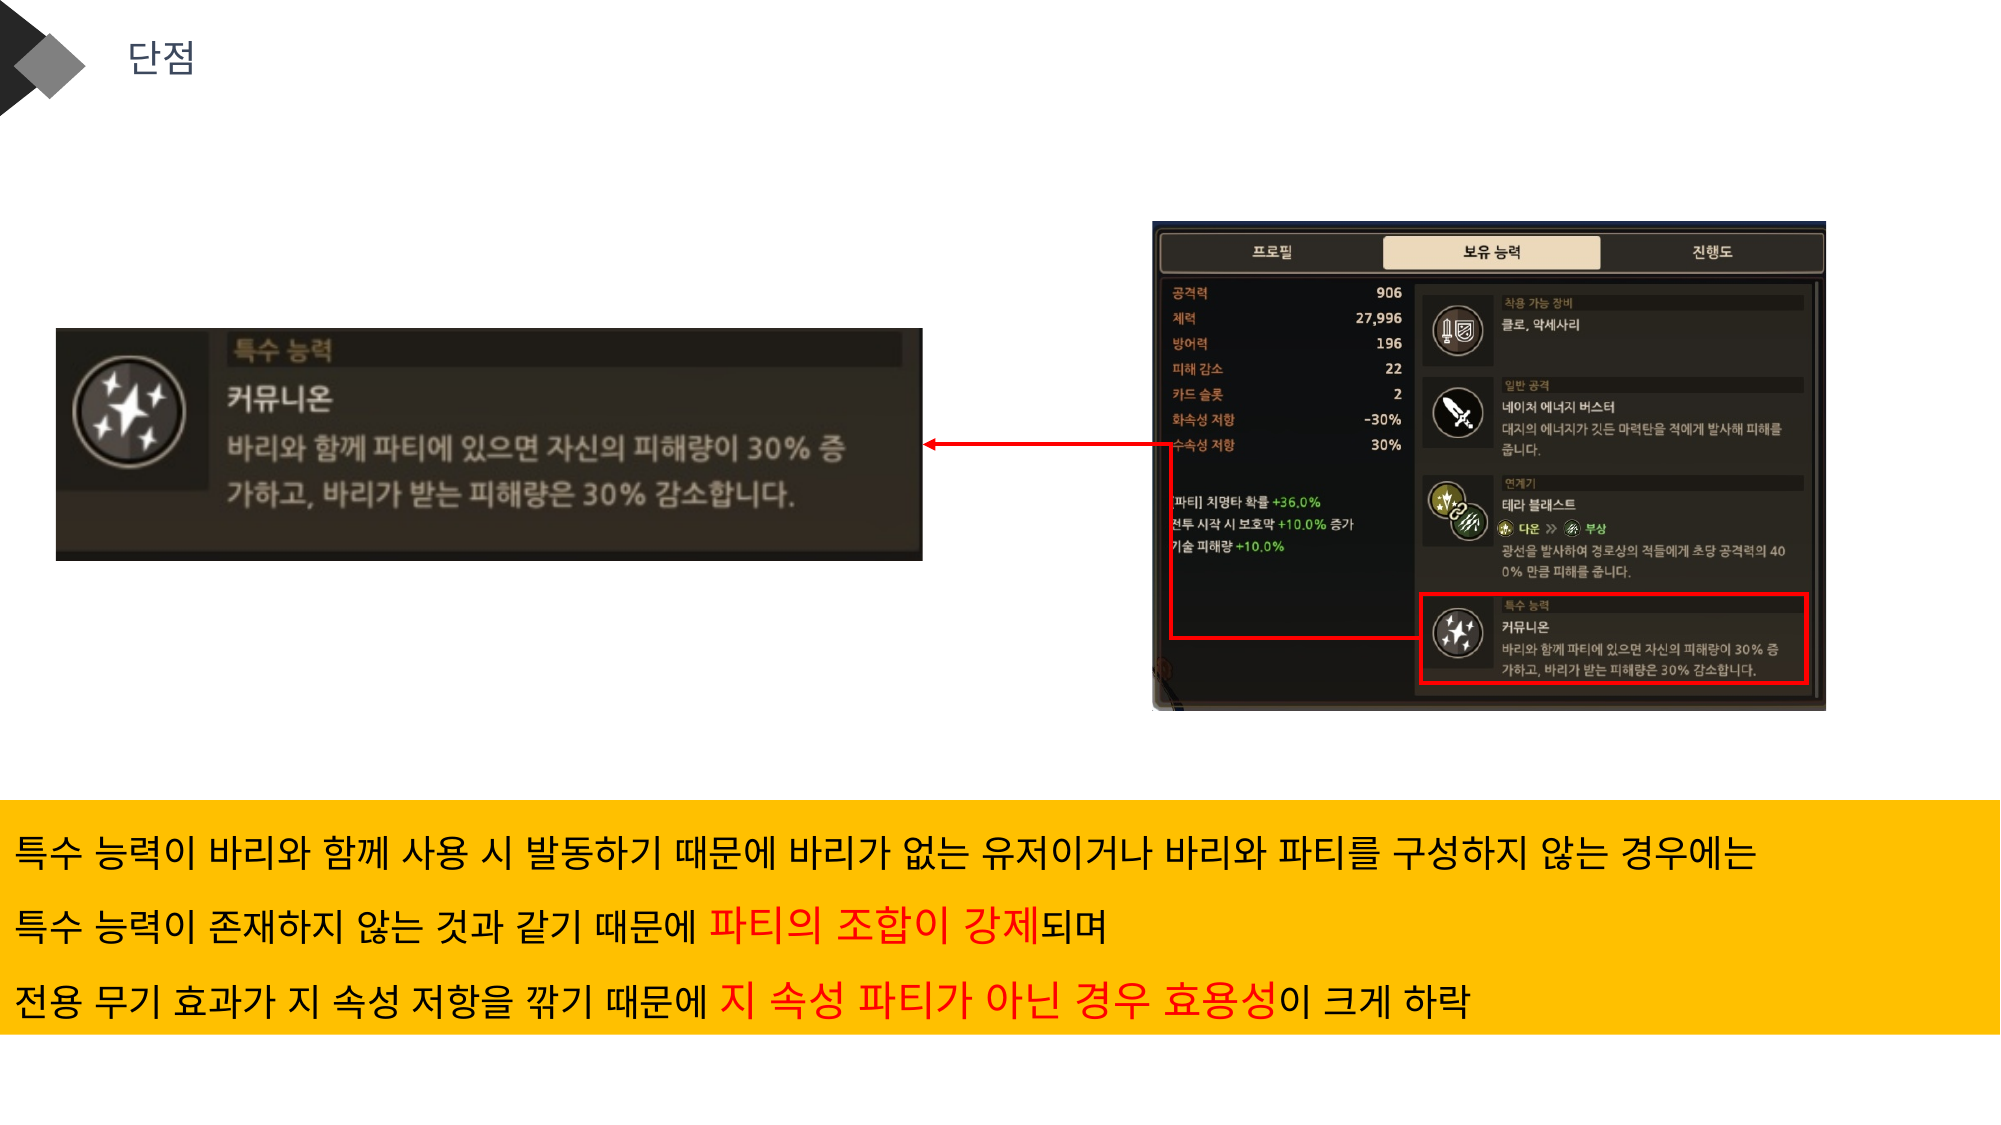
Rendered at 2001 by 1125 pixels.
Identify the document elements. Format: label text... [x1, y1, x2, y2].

picture [1152, 221, 1827, 711]
text_box 특수 능력이 바리와 함께 사용 시 발동하기 때문에 바리가 없는 유저이거나 바리와 파티를 구성하지 않는 경우에는 특수 능력이 존재하지 않는 것과 같기 때문에 파티의 조합이 강제되며 전용 무기 효과가 지 속성 저항을 깎기 때문에 지 속성 파티가 아닌 경우 효용성이 크게 하락 [0, 799, 2000, 1036]
text_box 단점 [113, 27, 634, 88]
picture [55, 328, 923, 561]
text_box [922, 444, 1421, 639]
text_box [0, 0, 86, 117]
